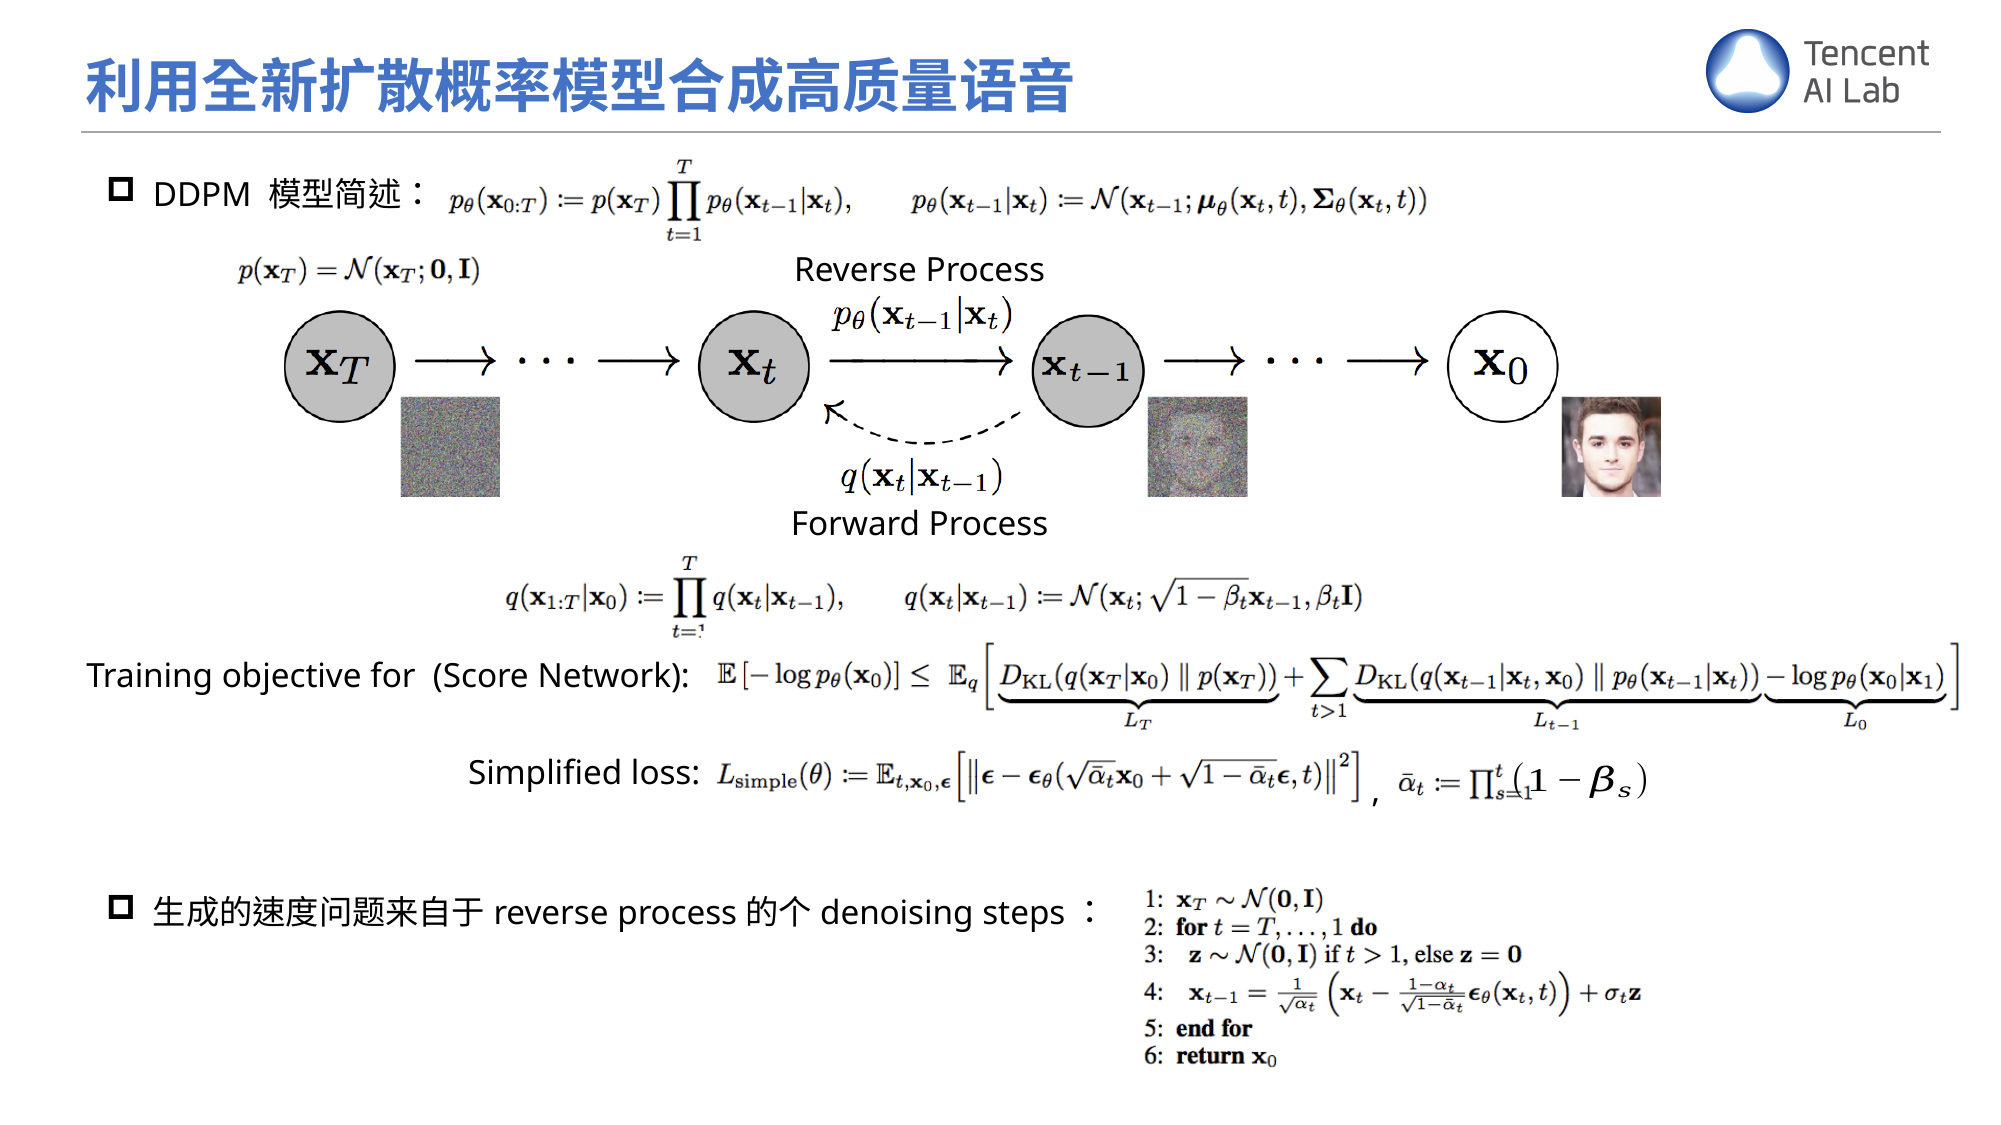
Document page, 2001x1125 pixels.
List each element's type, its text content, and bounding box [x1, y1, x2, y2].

picture [183, 185, 196, 203]
text_box Reverse Process [779, 249, 1061, 272]
picture [207, 185, 216, 194]
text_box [49, 631, 1964, 739]
picture [494, 550, 1376, 631]
picture [158, 185, 171, 203]
text_box 利用全新扩散概率模型合成高质量语音 [70, 41, 1526, 127]
picture [236, 254, 1678, 519]
text_box Forward Process [776, 519, 1064, 550]
picture [1136, 884, 1654, 1074]
picture [227, 187, 234, 205]
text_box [449, 740, 1651, 818]
picture [238, 187, 245, 205]
picture [0, 16, 1954, 249]
